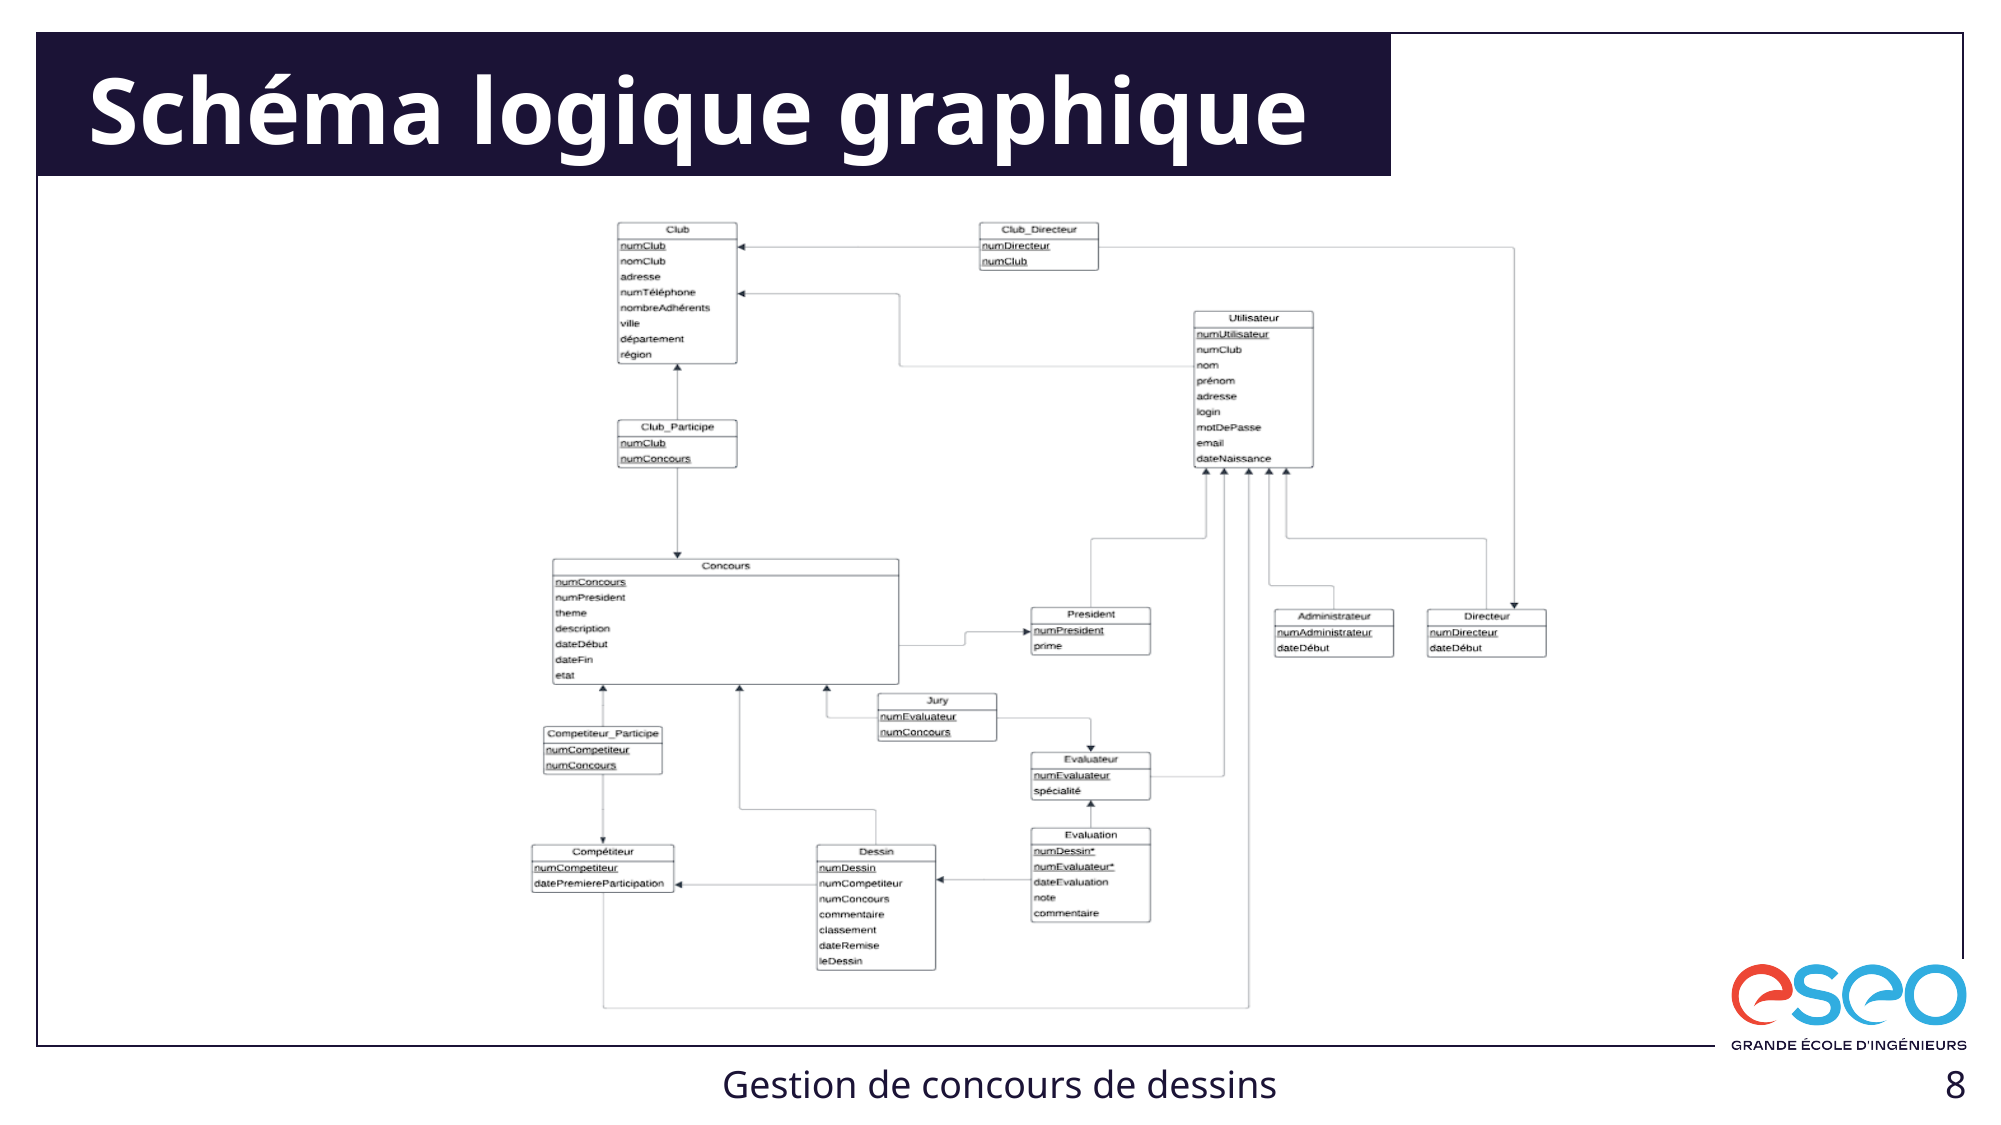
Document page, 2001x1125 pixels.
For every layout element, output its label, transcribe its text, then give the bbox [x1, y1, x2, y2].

picture [1670, 903, 2001, 1111]
footer Gestion de concours de dessins [609, 1053, 1391, 1114]
picture [439, 212, 1561, 1017]
slide_number 8 [1418, 1053, 1982, 1114]
title Schéma logique graphique [74, 57, 1360, 177]
